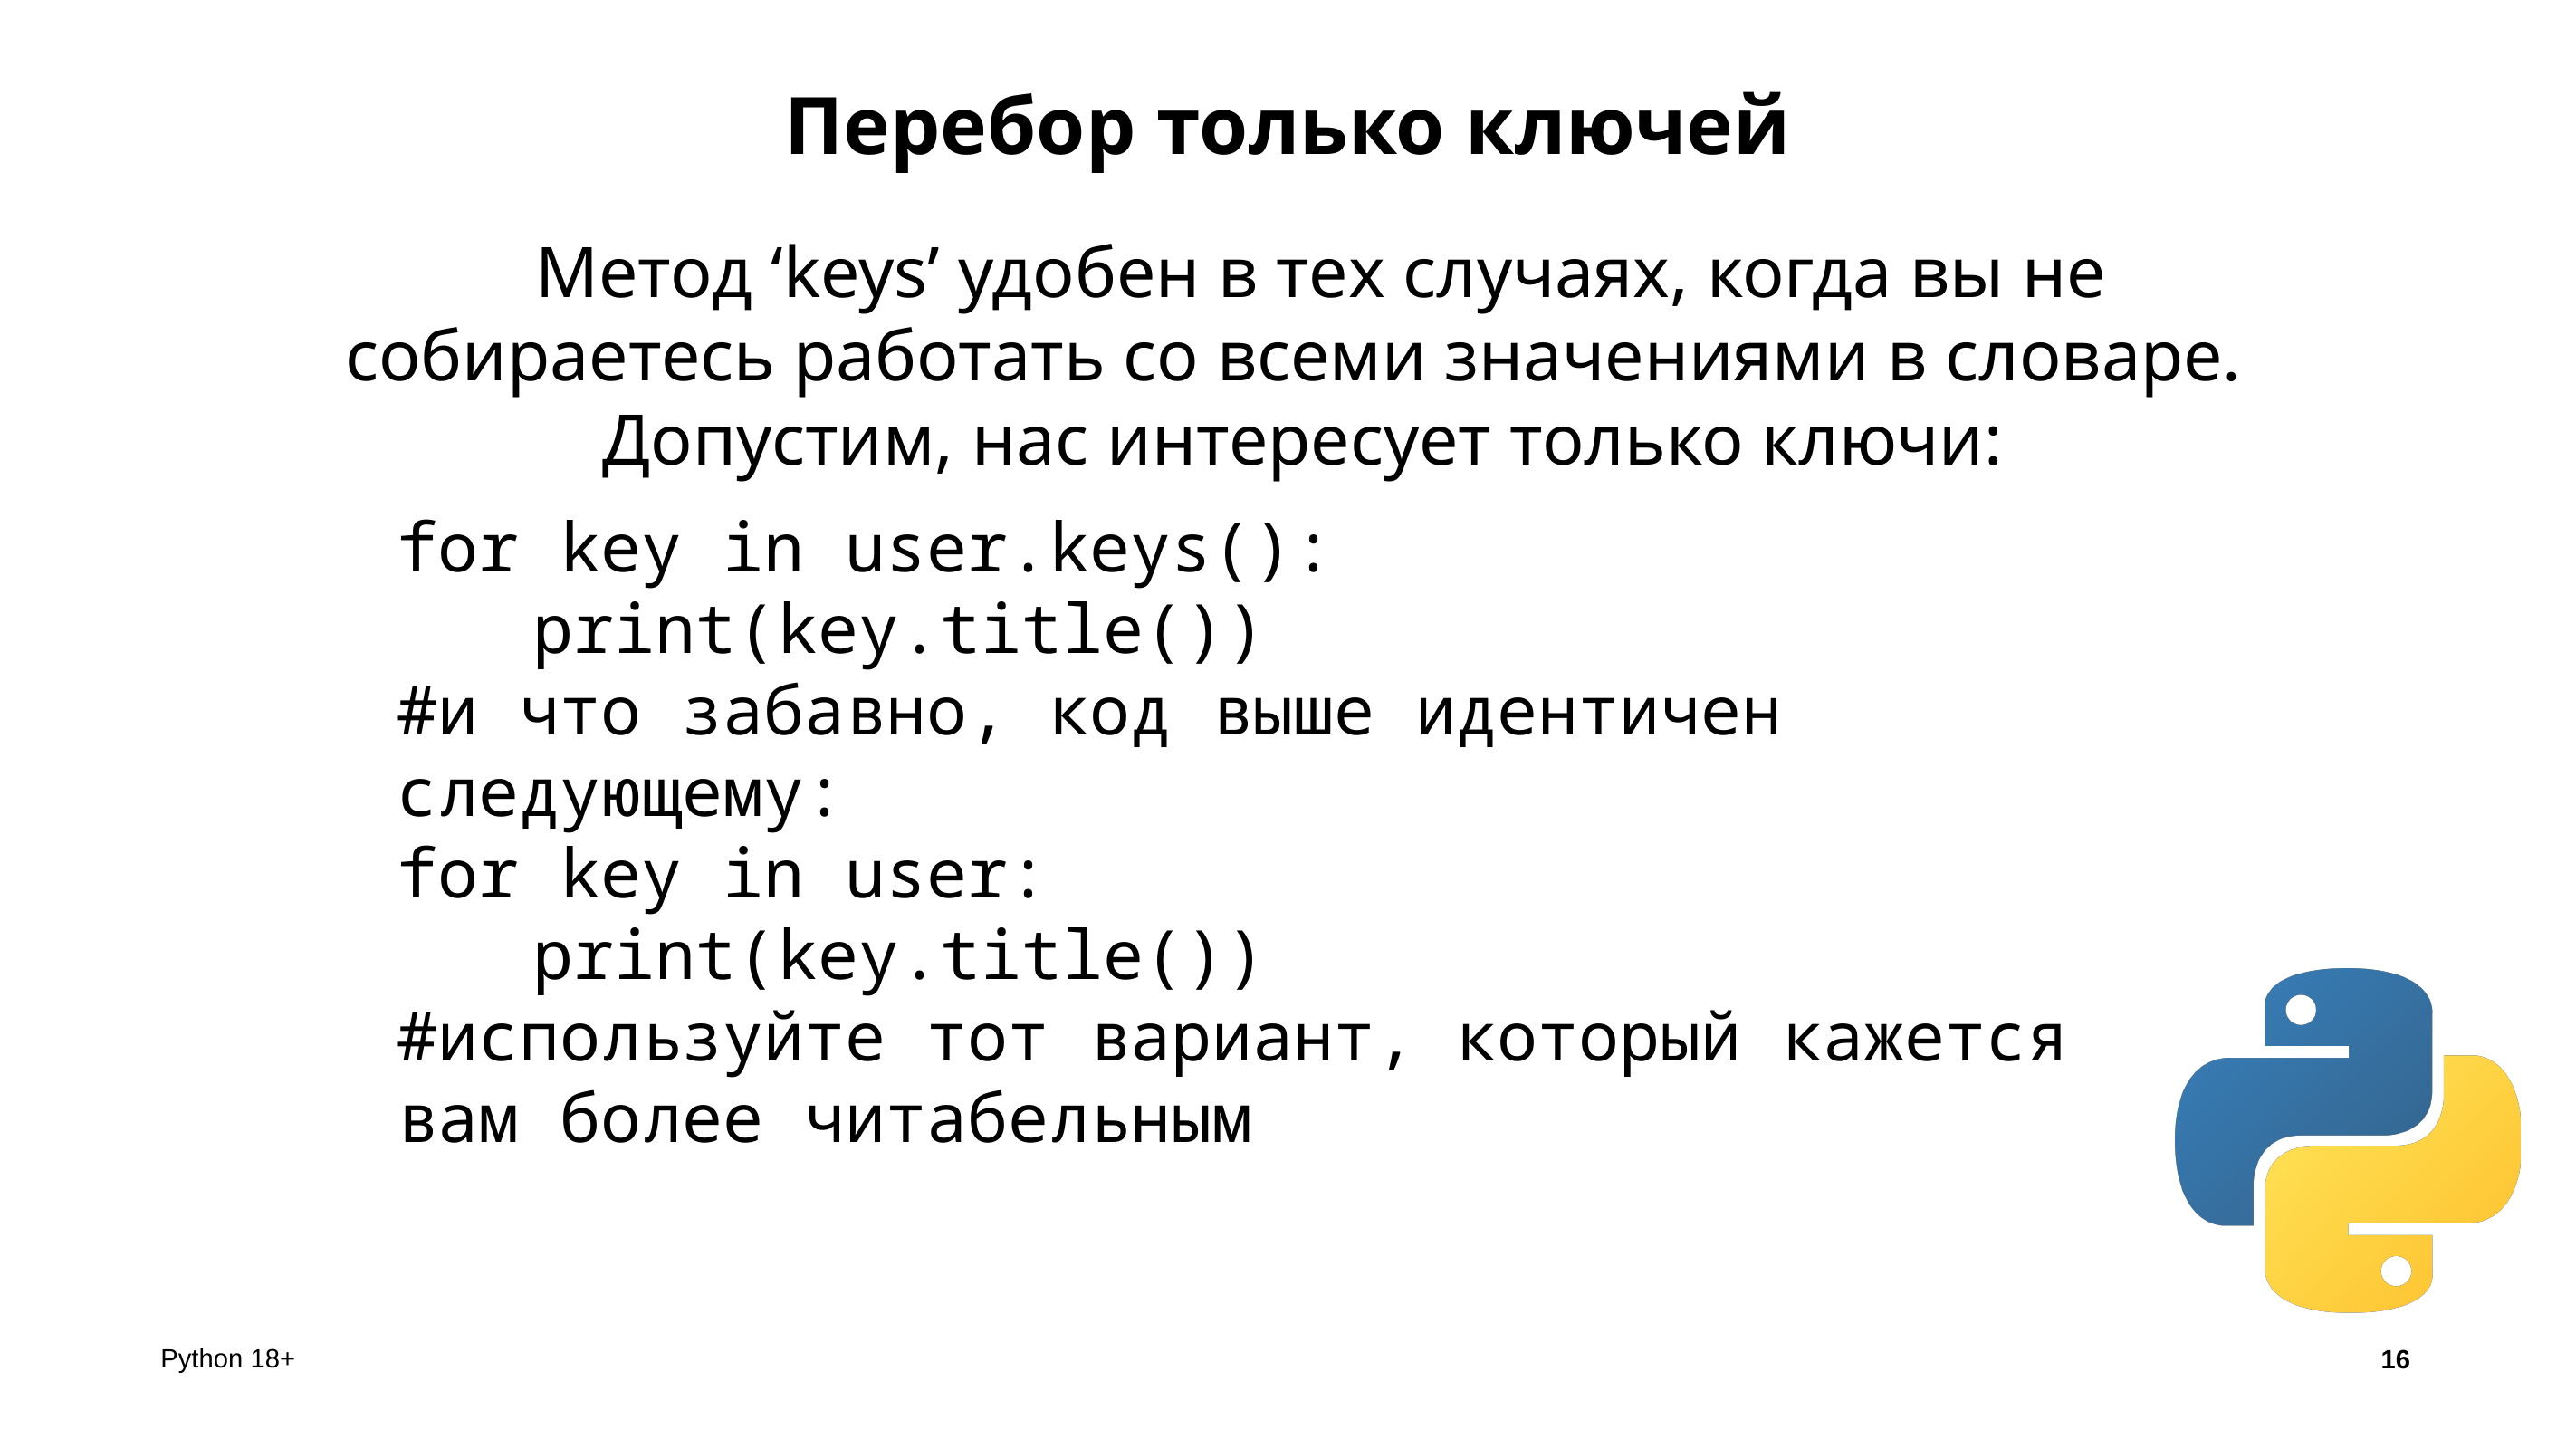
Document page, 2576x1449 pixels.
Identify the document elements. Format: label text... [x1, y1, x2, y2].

title Перебор только ключей [160, 70, 2415, 236]
footer Python 18+ [160, 1334, 2030, 1383]
text_box for key in user.keys(): print(key.title()) #и что забавно, код выше идентичен следующему: for key in user: print(key.title()) #используйте тот вариант, который кажется вам более читабельным [383, 497, 2280, 1164]
picture [2175, 967, 2521, 1313]
slide_number 16 [2279, 1332, 2416, 1383]
text_box Метод ‘keys’ удобен в тех случаях, когда вы не собираетесь работать со всеми значениями в словаре. Допустим, нас интересует только ключи: [326, 211, 2280, 495]
